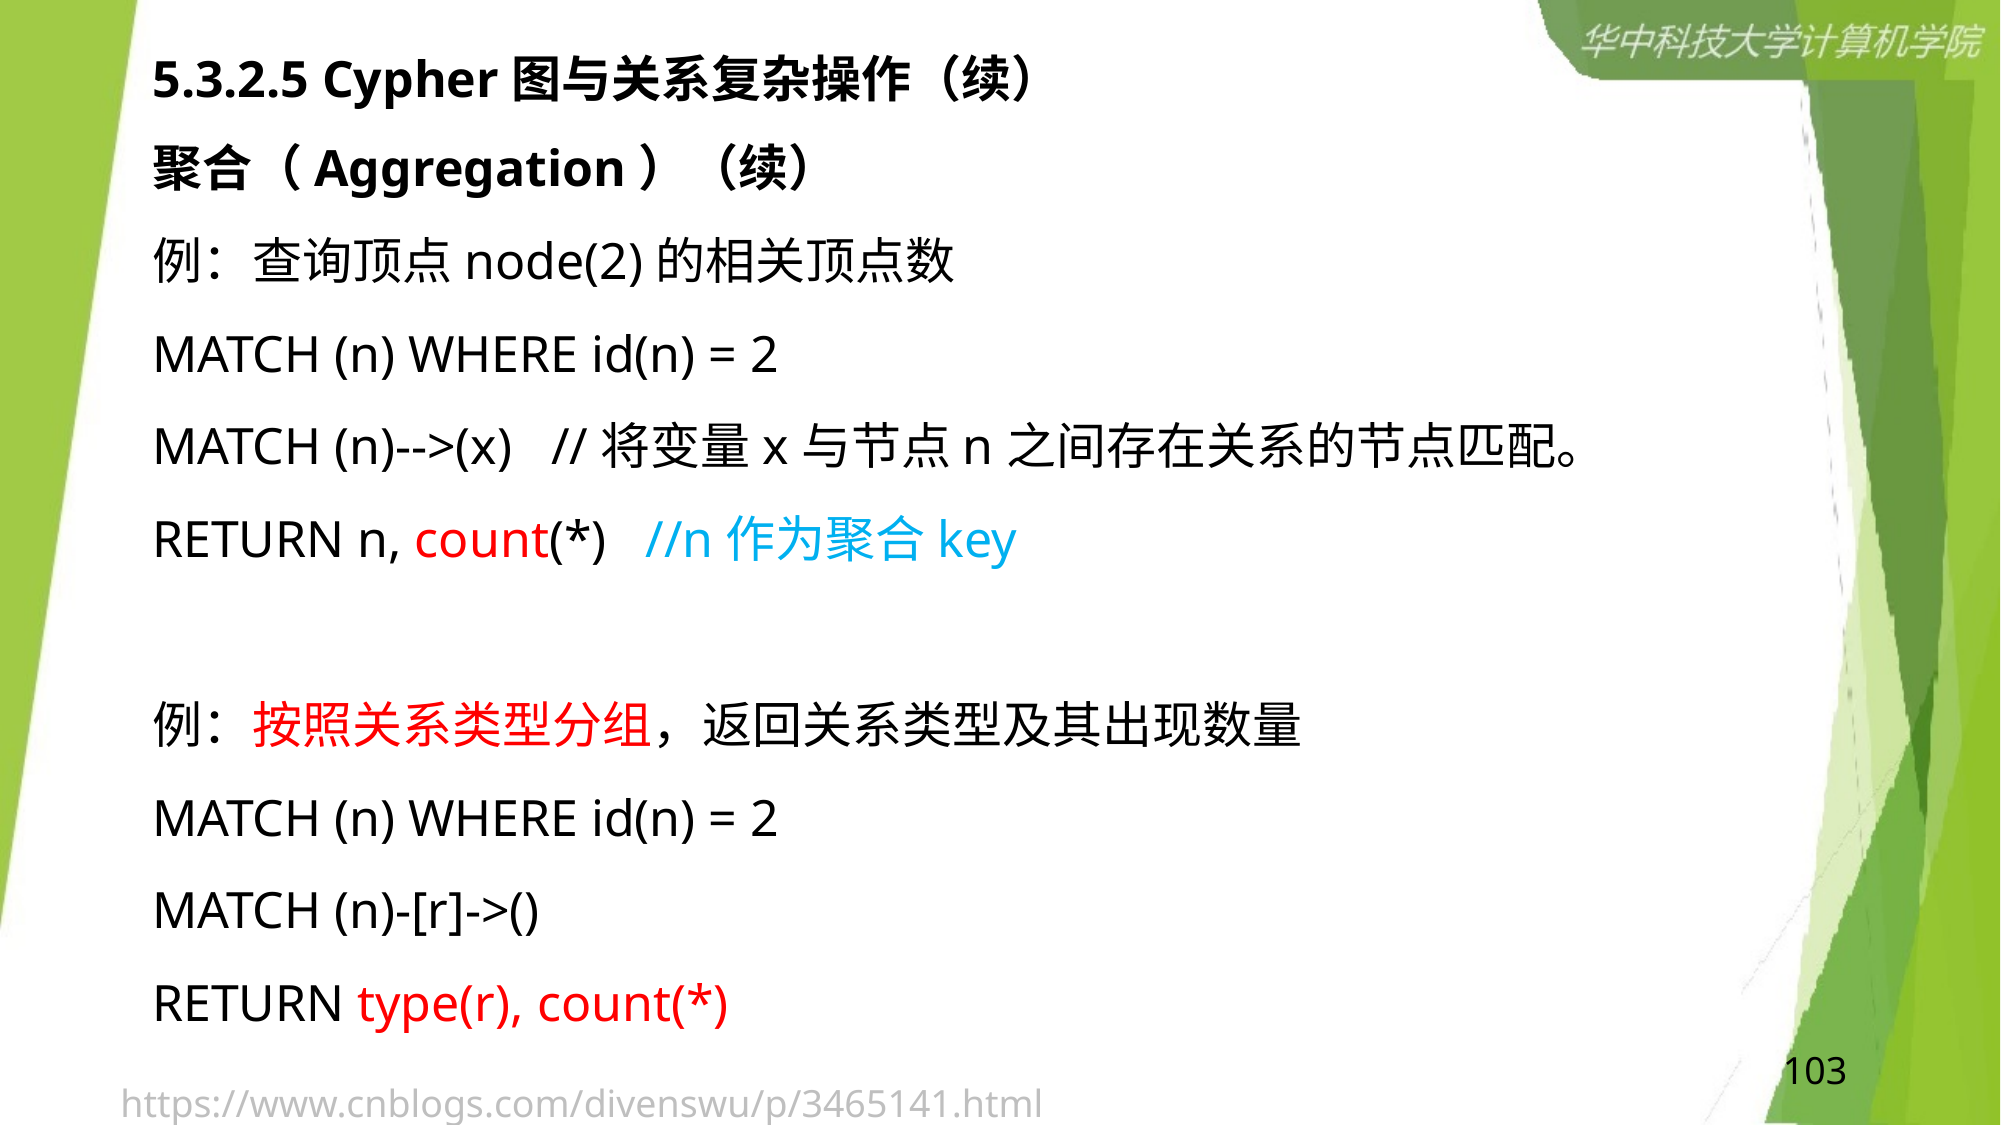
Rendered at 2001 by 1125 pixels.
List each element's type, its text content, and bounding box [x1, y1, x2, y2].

picture [0, 0, 2001, 1125]
list 聚合（Aggregation）（续） 例：查询顶点node(2)的相关顶点数 MATCH (n) WHERE id(n) = 2 MATCH (n)-->(x) //将变量x与节点n之间存在关系的节点匹配。 RETURN n, count(*) //n作为聚合key 例：按照关系类型分组，返回关系类型及其出现数量 MATCH (n) WHERE id(n) = 2 MATCH (n)-[r]->() RETURN type(r), count(*) [137, 116, 1908, 1049]
title 5.3.2.5 Cypher图与关系复杂操作（续） [137, 5, 1863, 116]
text_box https://www.cnblogs.com/divenswu/p/3465141.html [105, 1072, 1059, 1125]
slide_number 103 [1412, 1042, 1863, 1103]
